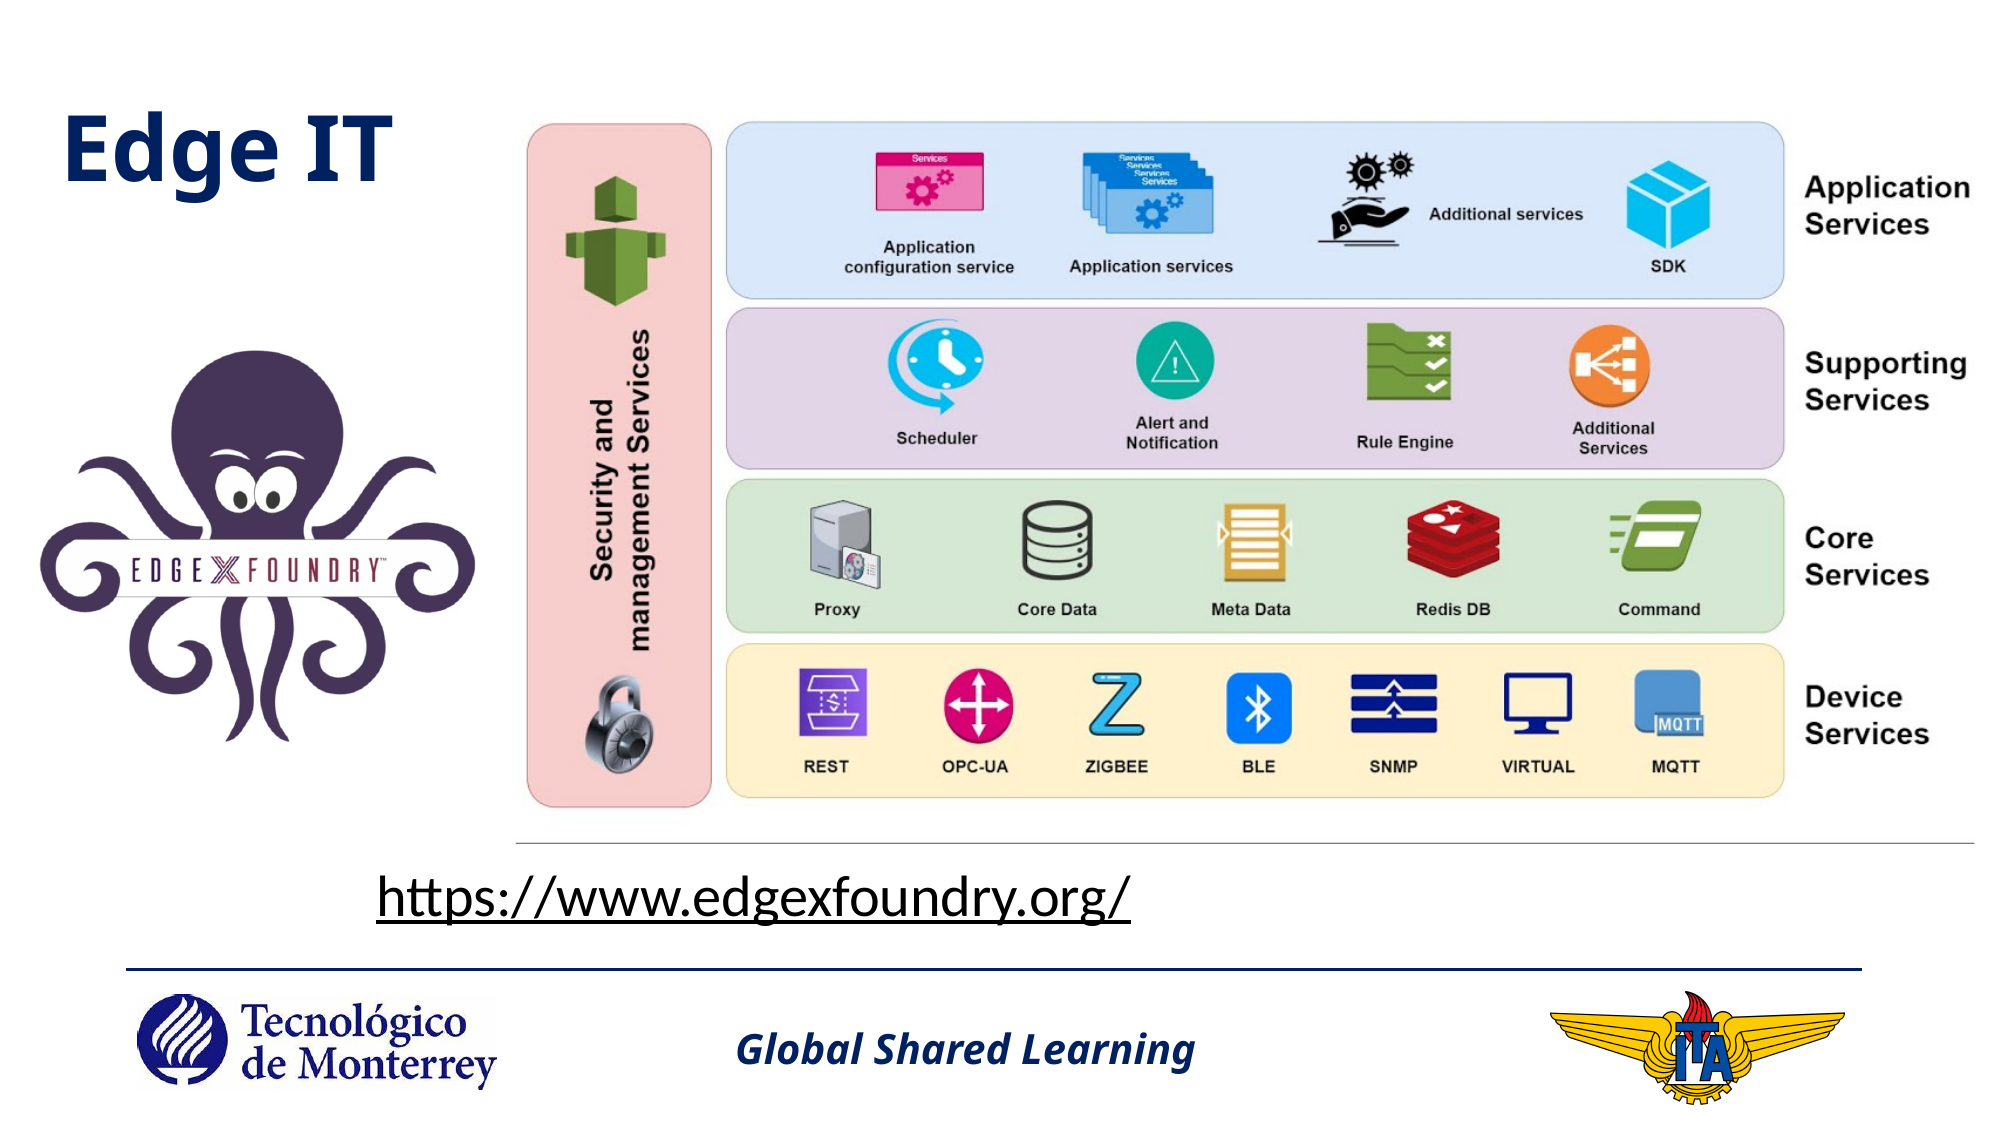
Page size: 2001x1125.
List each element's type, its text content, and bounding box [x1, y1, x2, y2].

picture [1550, 991, 1845, 1105]
text_box https://www.edgexfoundry.org/ [361, 850, 1362, 936]
picture [137, 994, 497, 1090]
title Edge IT [45, 42, 1771, 261]
picture [515, 93, 1975, 844]
picture [25, 341, 480, 750]
